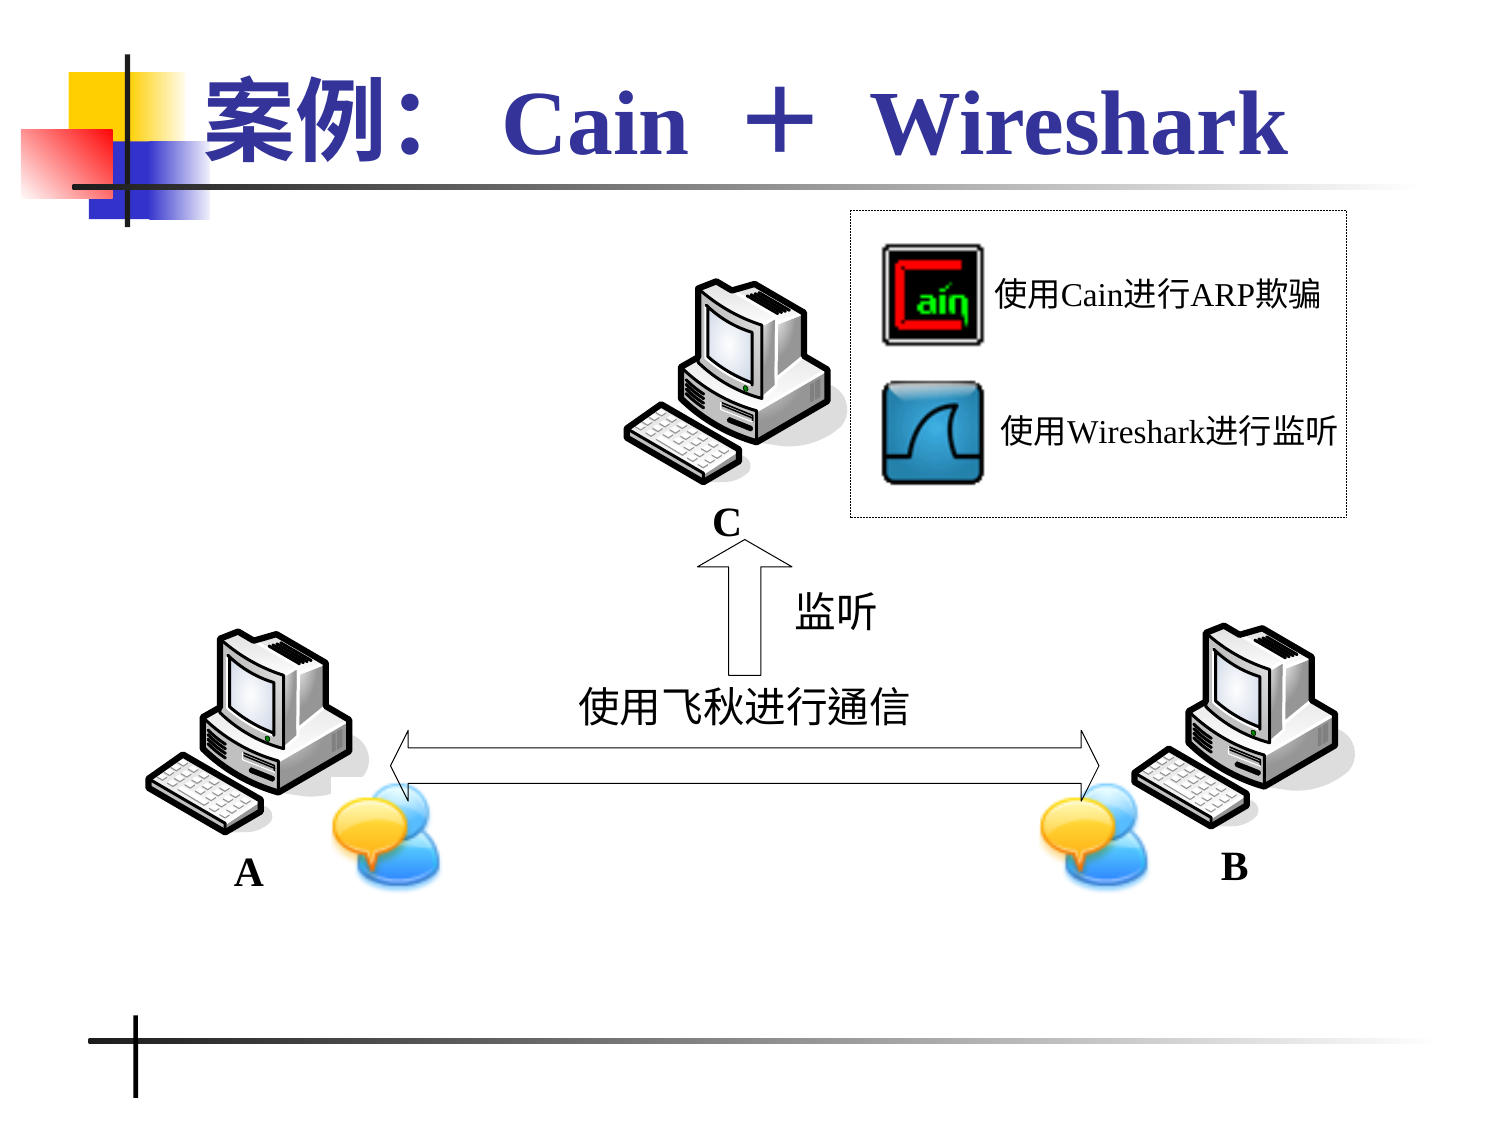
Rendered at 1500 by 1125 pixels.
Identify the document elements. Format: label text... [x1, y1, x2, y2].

picture [137, 204, 1363, 921]
title 案例：Cain ＋ Wireshark [188, 23, 1468, 181]
